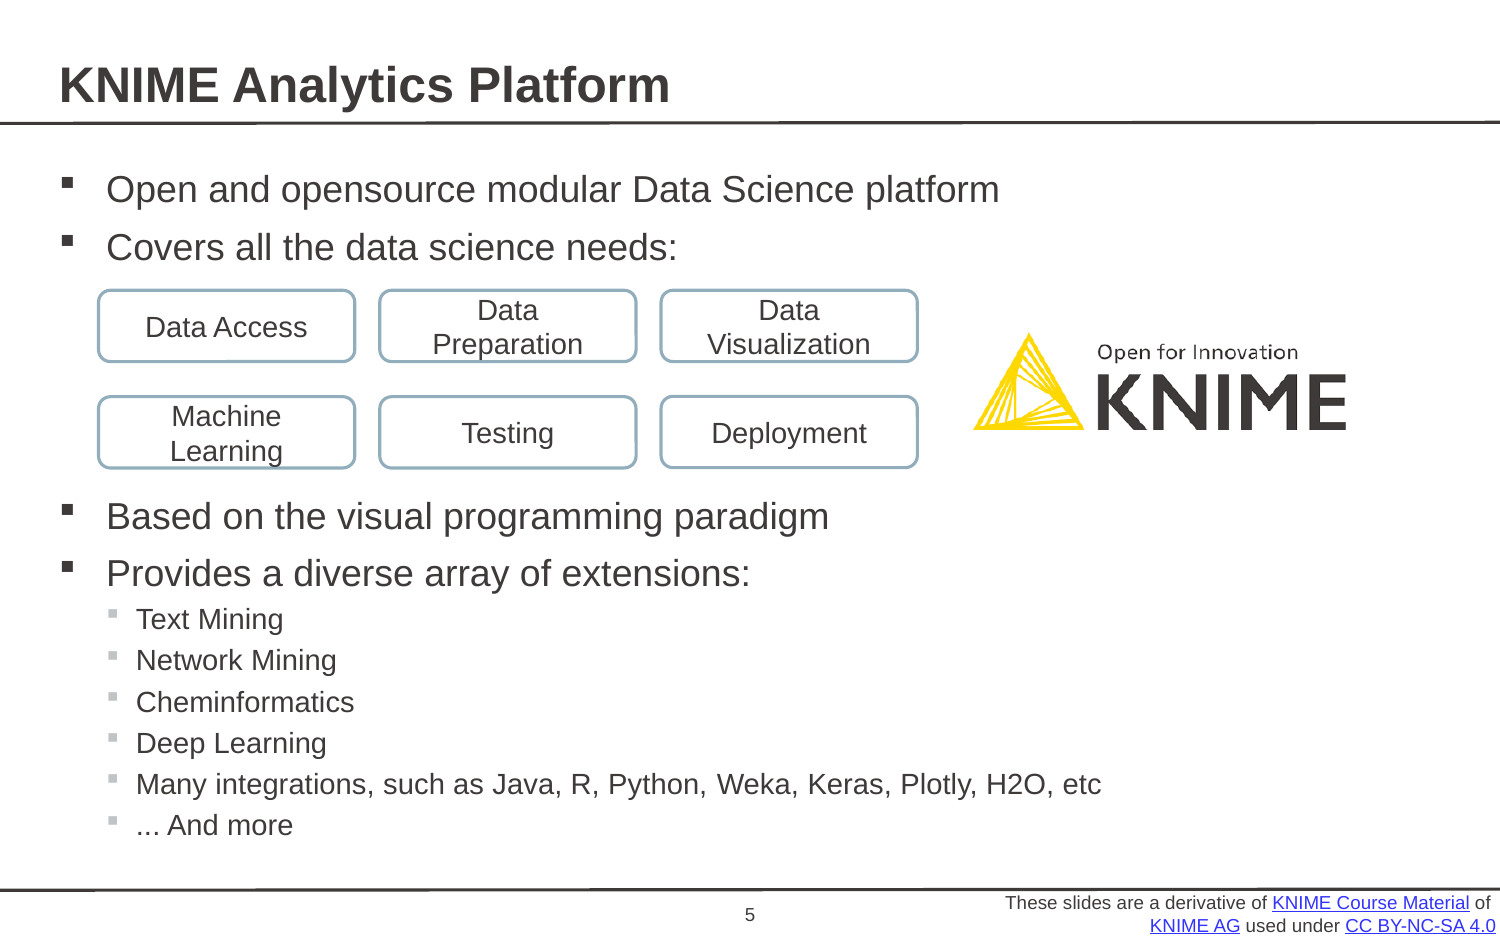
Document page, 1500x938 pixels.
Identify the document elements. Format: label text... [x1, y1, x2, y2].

title KNIME Analytics Platform [59, 0, 1442, 160]
text_box Testing [378, 395, 638, 470]
text_box Machine Learning [97, 395, 356, 470]
text_box Data Access [97, 289, 356, 363]
text_box Deployment [660, 395, 919, 469]
slide_number 5 [702, 890, 798, 938]
text_box Data Preparation [378, 289, 638, 363]
text_box Data Visualization [660, 289, 919, 363]
list Open and opensource modular Data Science platform Covers all the data science needs: Based on the visual programming paradigm Provides a diverse array of extensions: Text Mining Network Mining Cheminformatics Deep Learning Many integrations, such as Java, R, Python, Weka, Keras, Plotly, H2O, etc ... And more [59, 165, 1442, 834]
picture [972, 332, 1346, 430]
